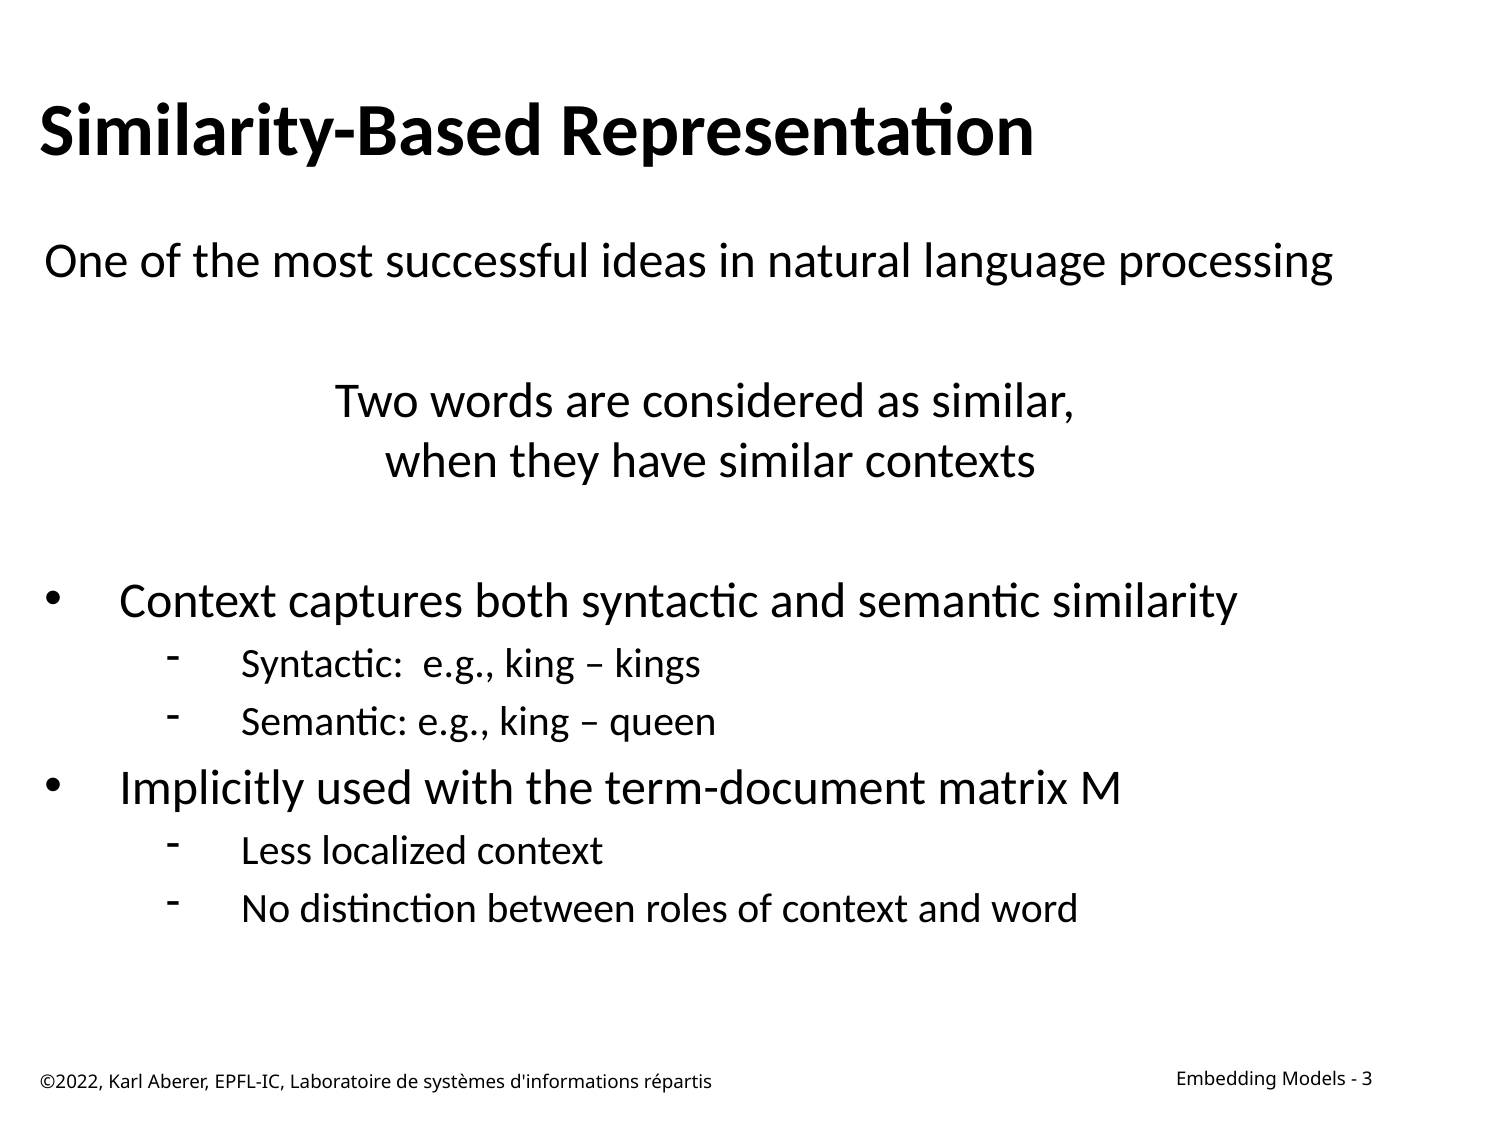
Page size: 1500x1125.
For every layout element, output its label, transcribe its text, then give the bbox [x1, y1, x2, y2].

footer ©2022, Karl Aberer, EPFL-IC, Laboratoire de systèmes d'informations répartis [24, 1062, 988, 1101]
list One of the most successful ideas in natural language processing Two words are considered as similar, when they have similar contexts Context captures both syntactic and semantic similarity Syntactic: e.g., king – kings Semantic: e.g., king – queen Implicitly used with the term-document matrix M Less localized context No distinction between roles of context and word [29, 219, 1393, 1046]
title Similarity-Based Representation [24, 49, 1388, 201]
